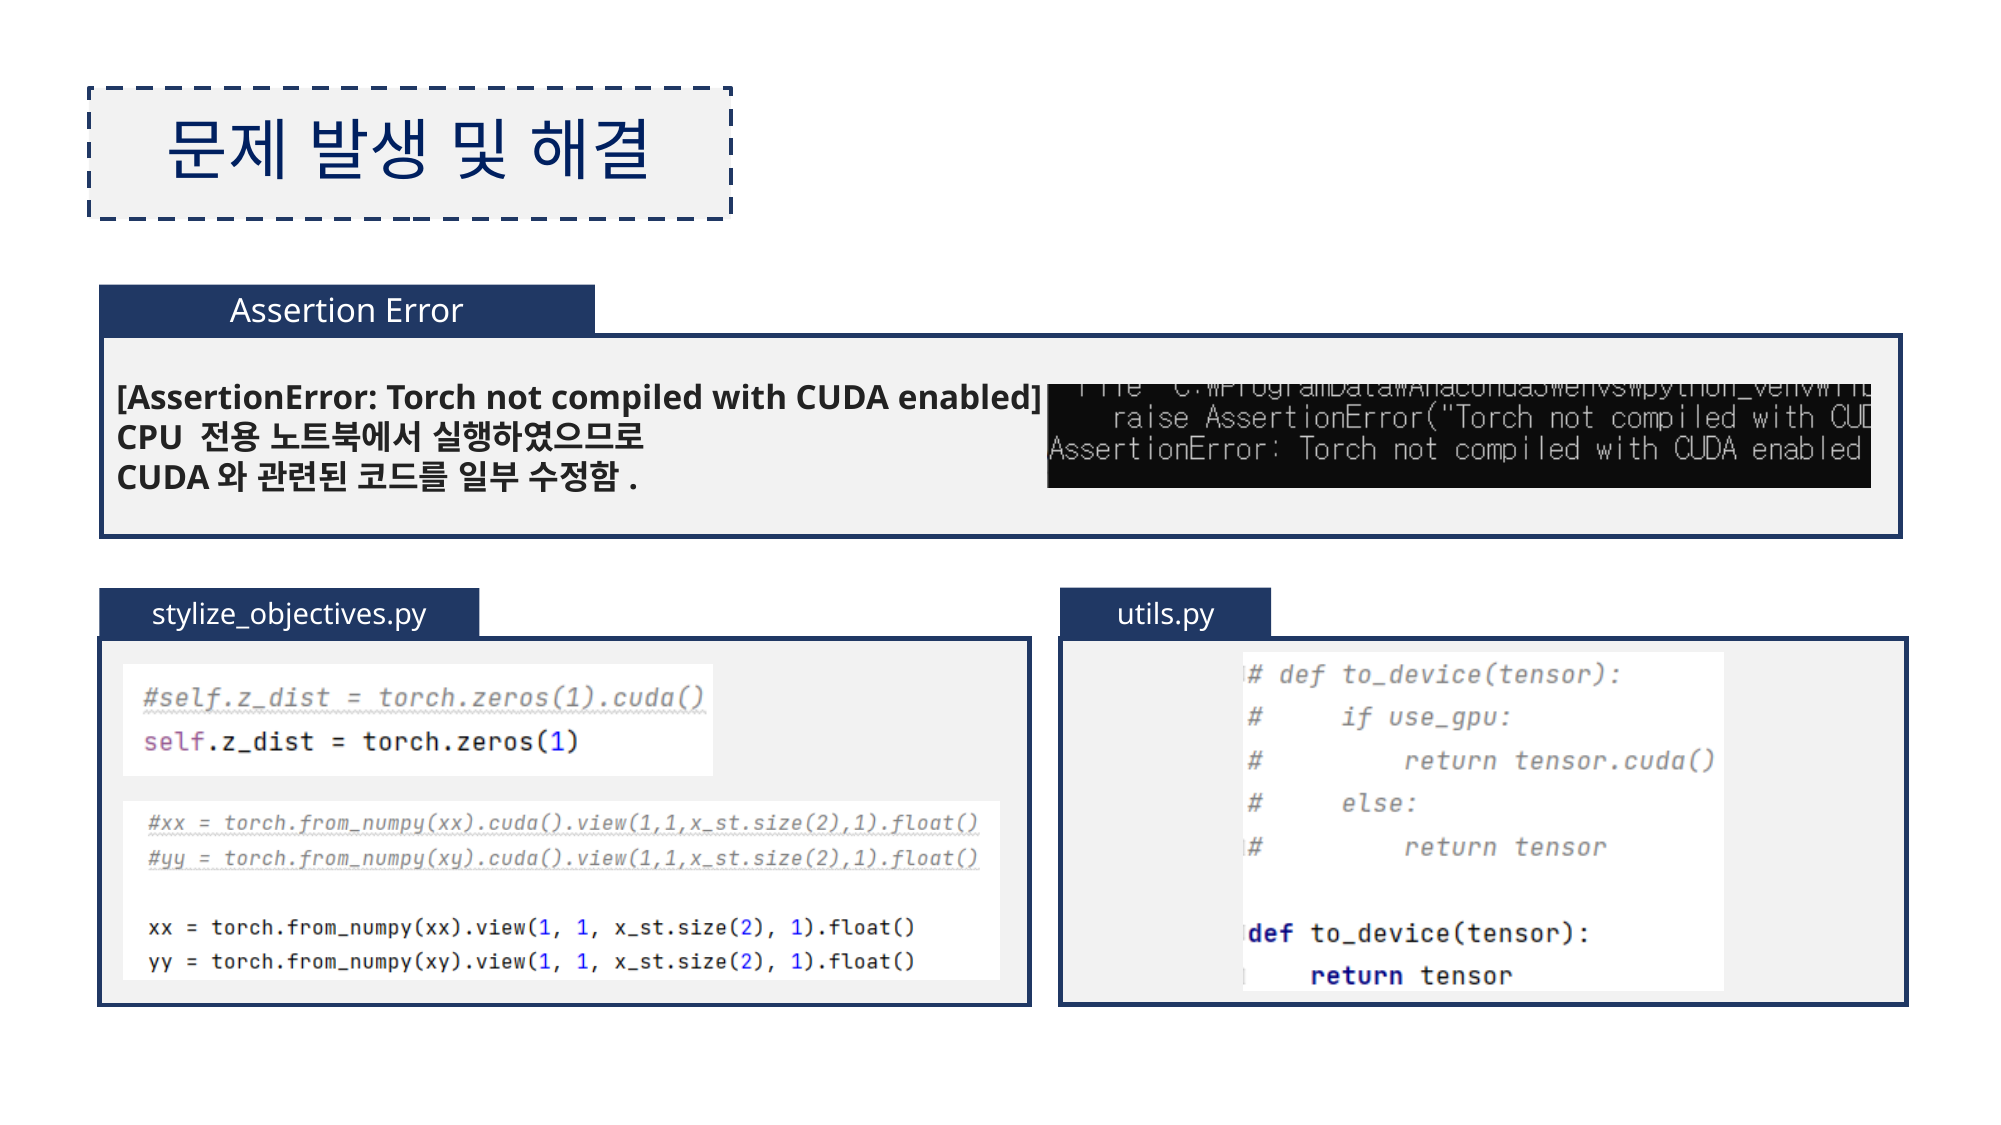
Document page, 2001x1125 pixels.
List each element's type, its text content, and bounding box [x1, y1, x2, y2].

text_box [99, 284, 1901, 537]
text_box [1060, 587, 1907, 1005]
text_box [99, 588, 1030, 1006]
title 문제 발생 및 해결 [88, 87, 731, 220]
